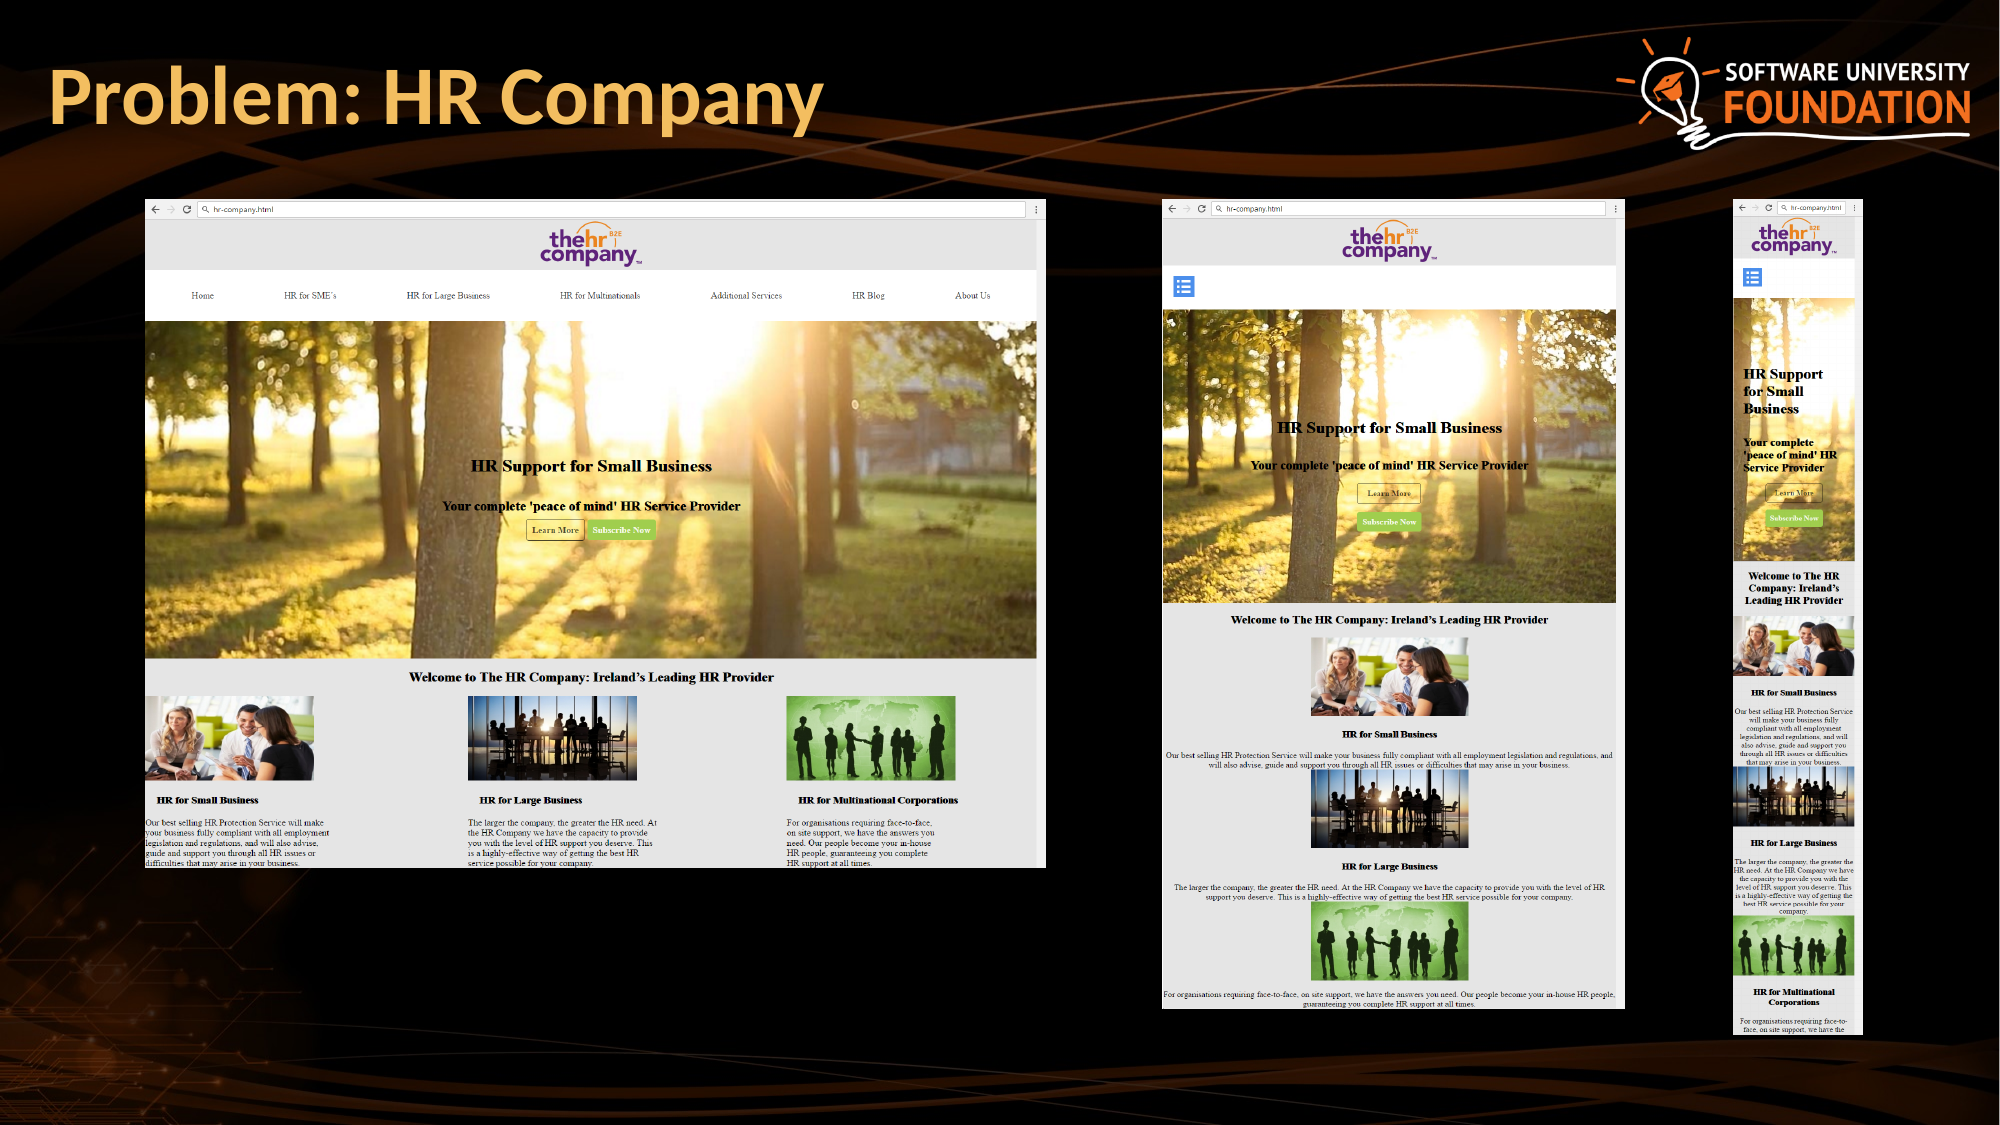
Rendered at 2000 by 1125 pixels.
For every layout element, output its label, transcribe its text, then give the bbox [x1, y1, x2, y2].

title Problem: HR Company [30, 6, 1602, 189]
picture [0, 0, 2000, 1125]
